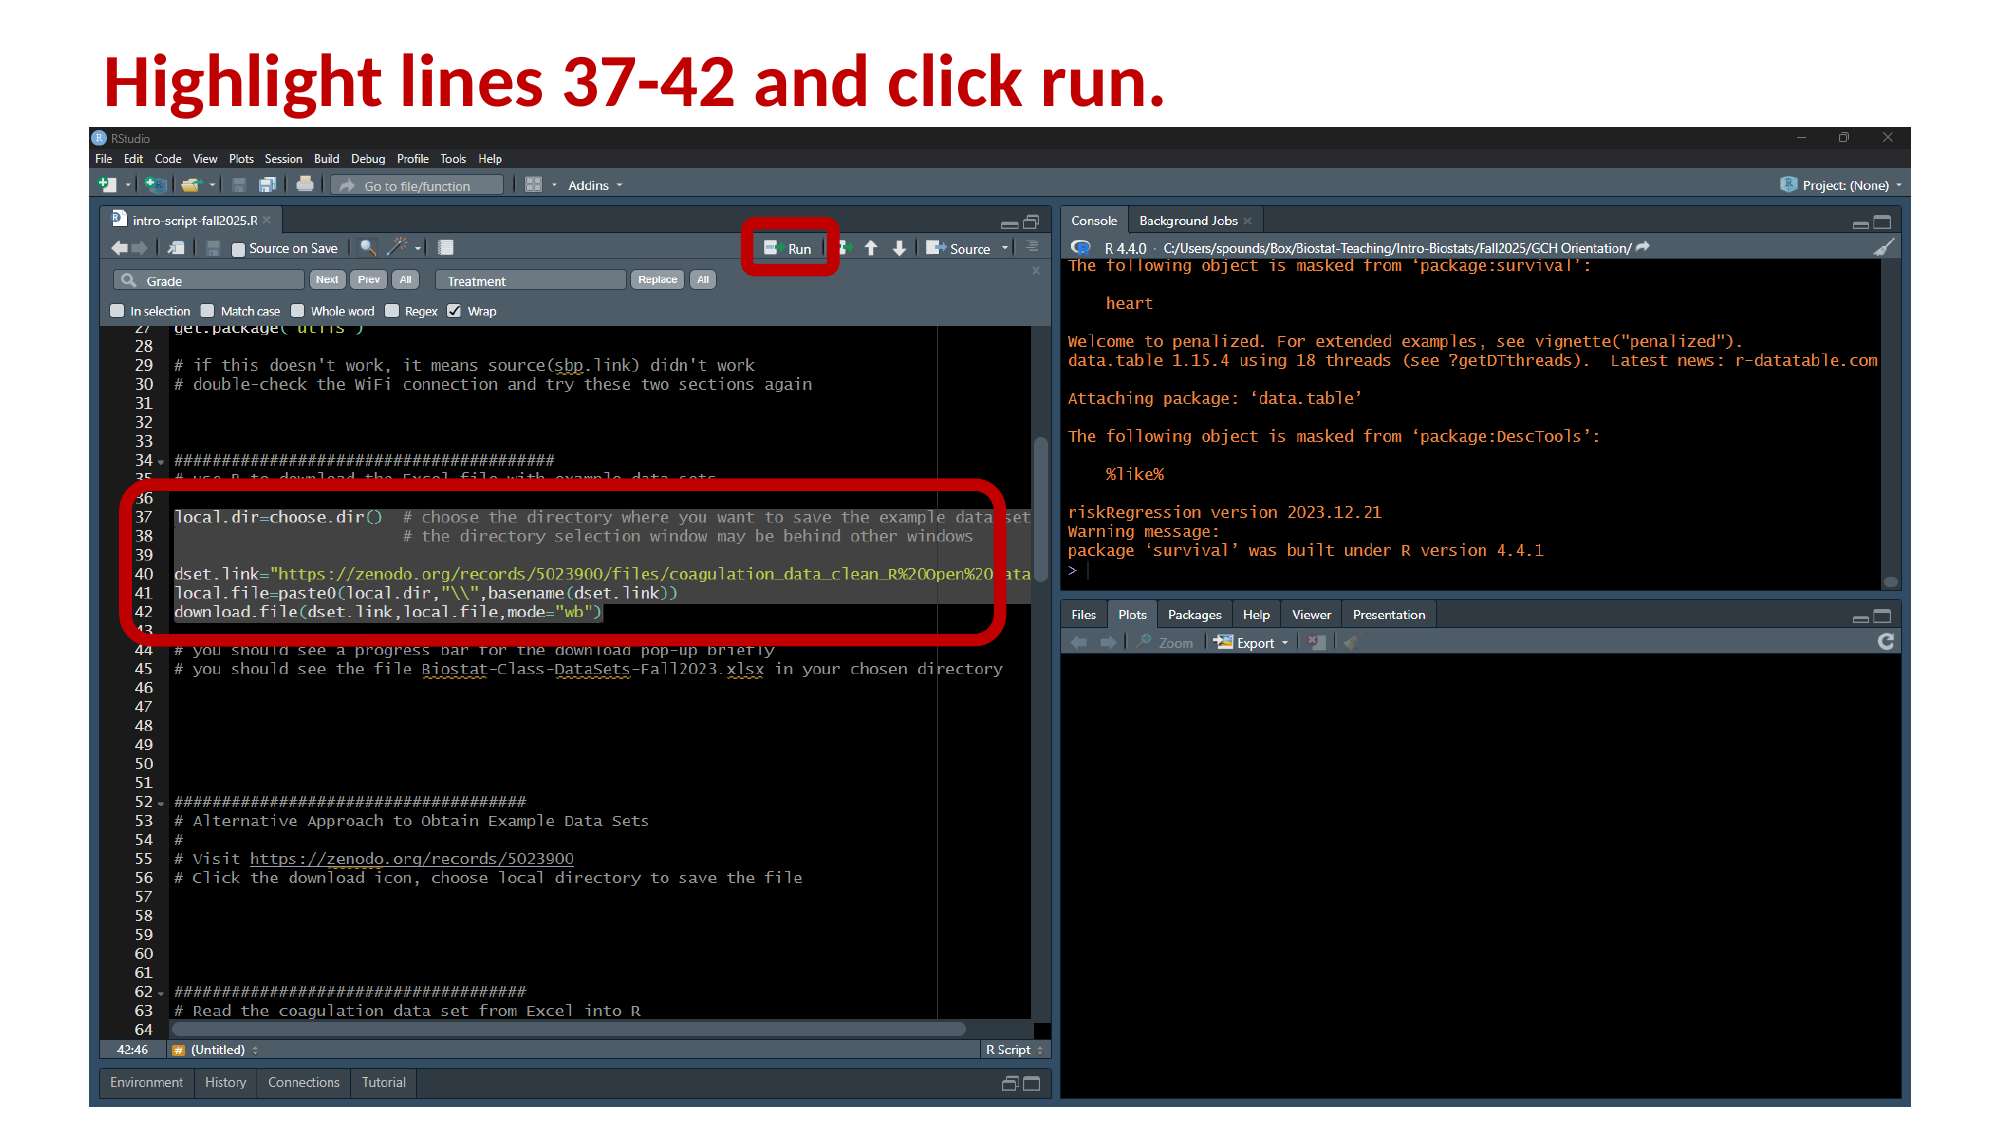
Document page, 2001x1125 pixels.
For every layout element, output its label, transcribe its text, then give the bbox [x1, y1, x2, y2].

picture [89, 127, 1911, 1107]
text_box Highlight lines 37-42 and click run. [89, 23, 1888, 127]
